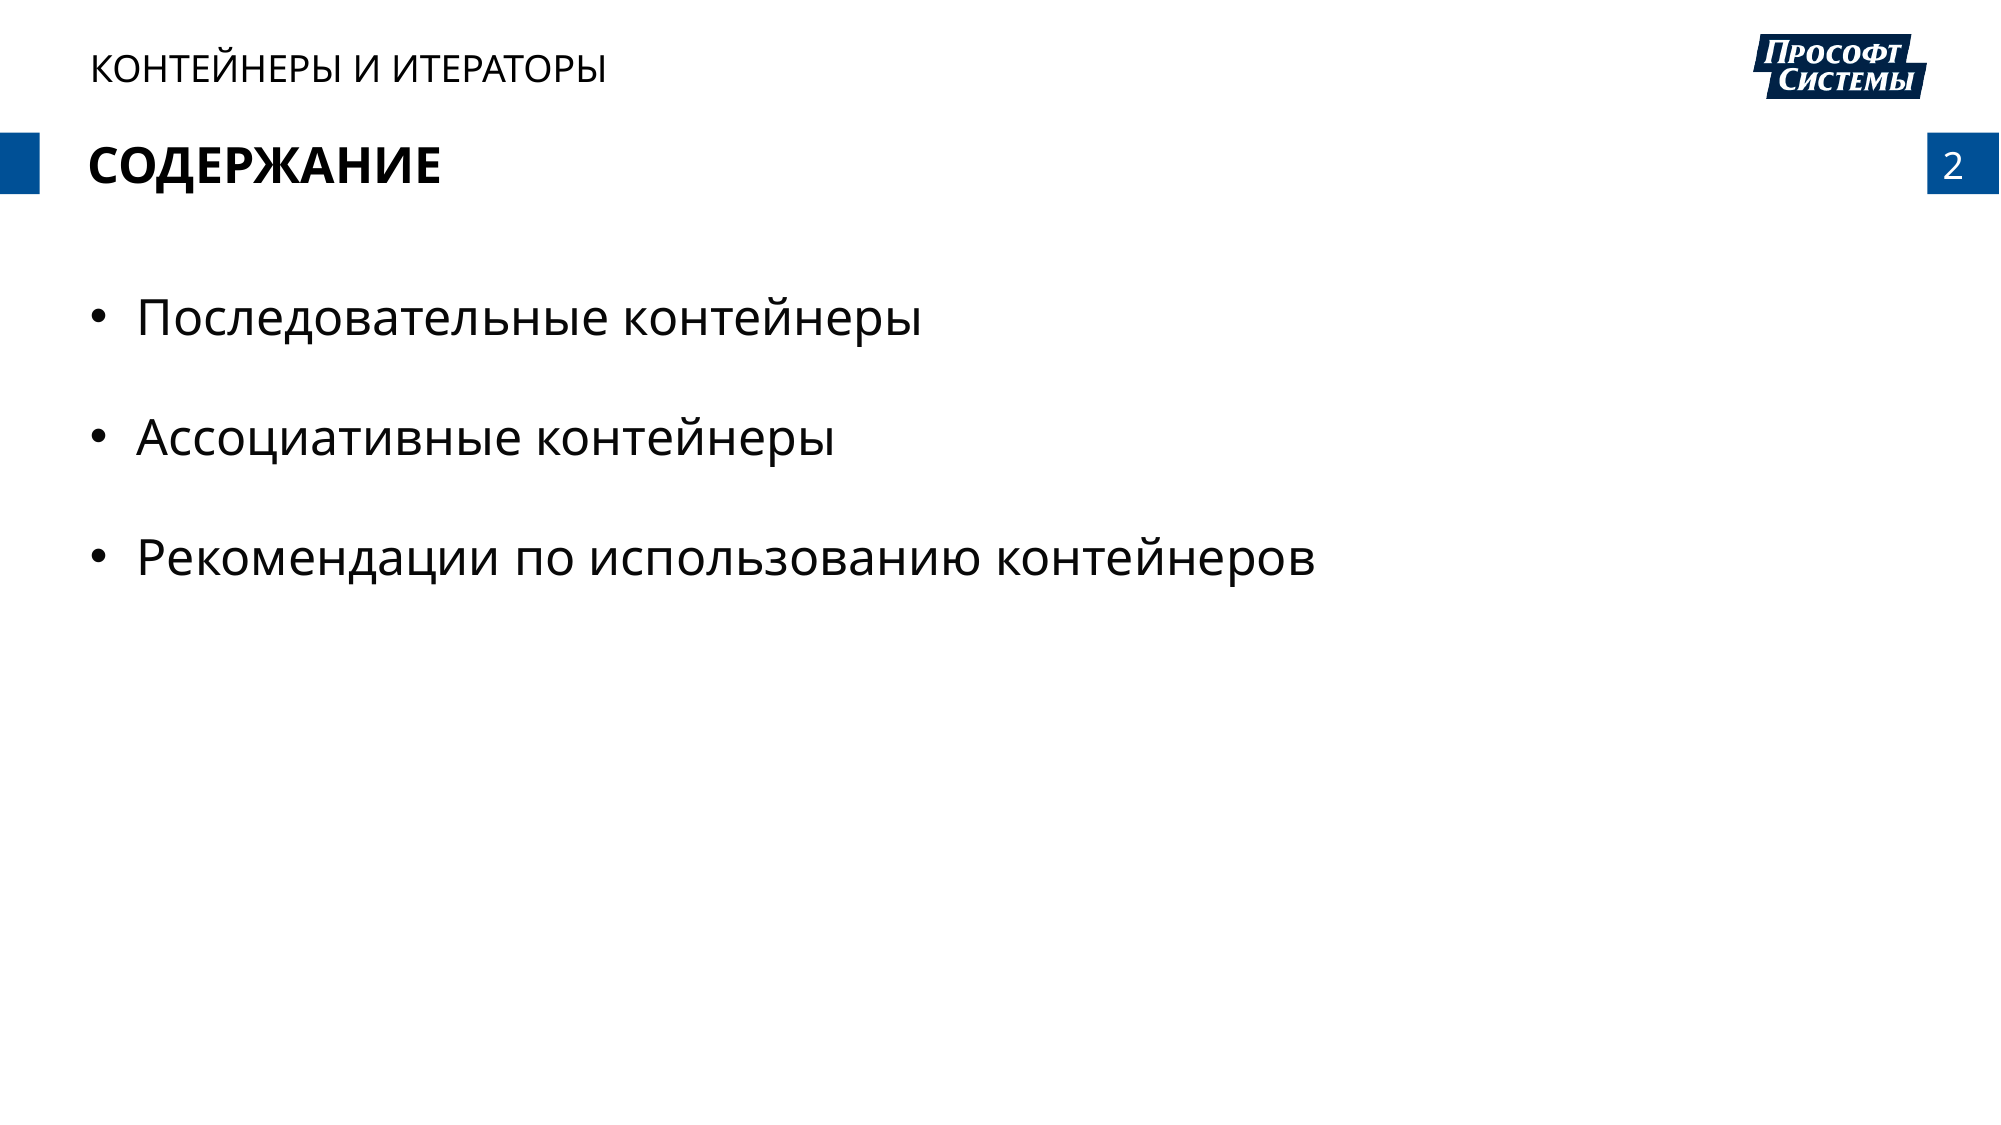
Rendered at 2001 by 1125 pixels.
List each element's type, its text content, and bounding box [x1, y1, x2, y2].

list СОДЕРЖАНИЕ [72, 132, 1708, 195]
text_box КОНТЕЙНЕРЫ И ИТЕРАТОРЫ [75, 37, 713, 155]
text_box Последовательные контейнеры Ассоциативные контейнеры Рекомендации по использованию контейнеров [74, 247, 1950, 593]
picture [1753, 34, 1927, 99]
